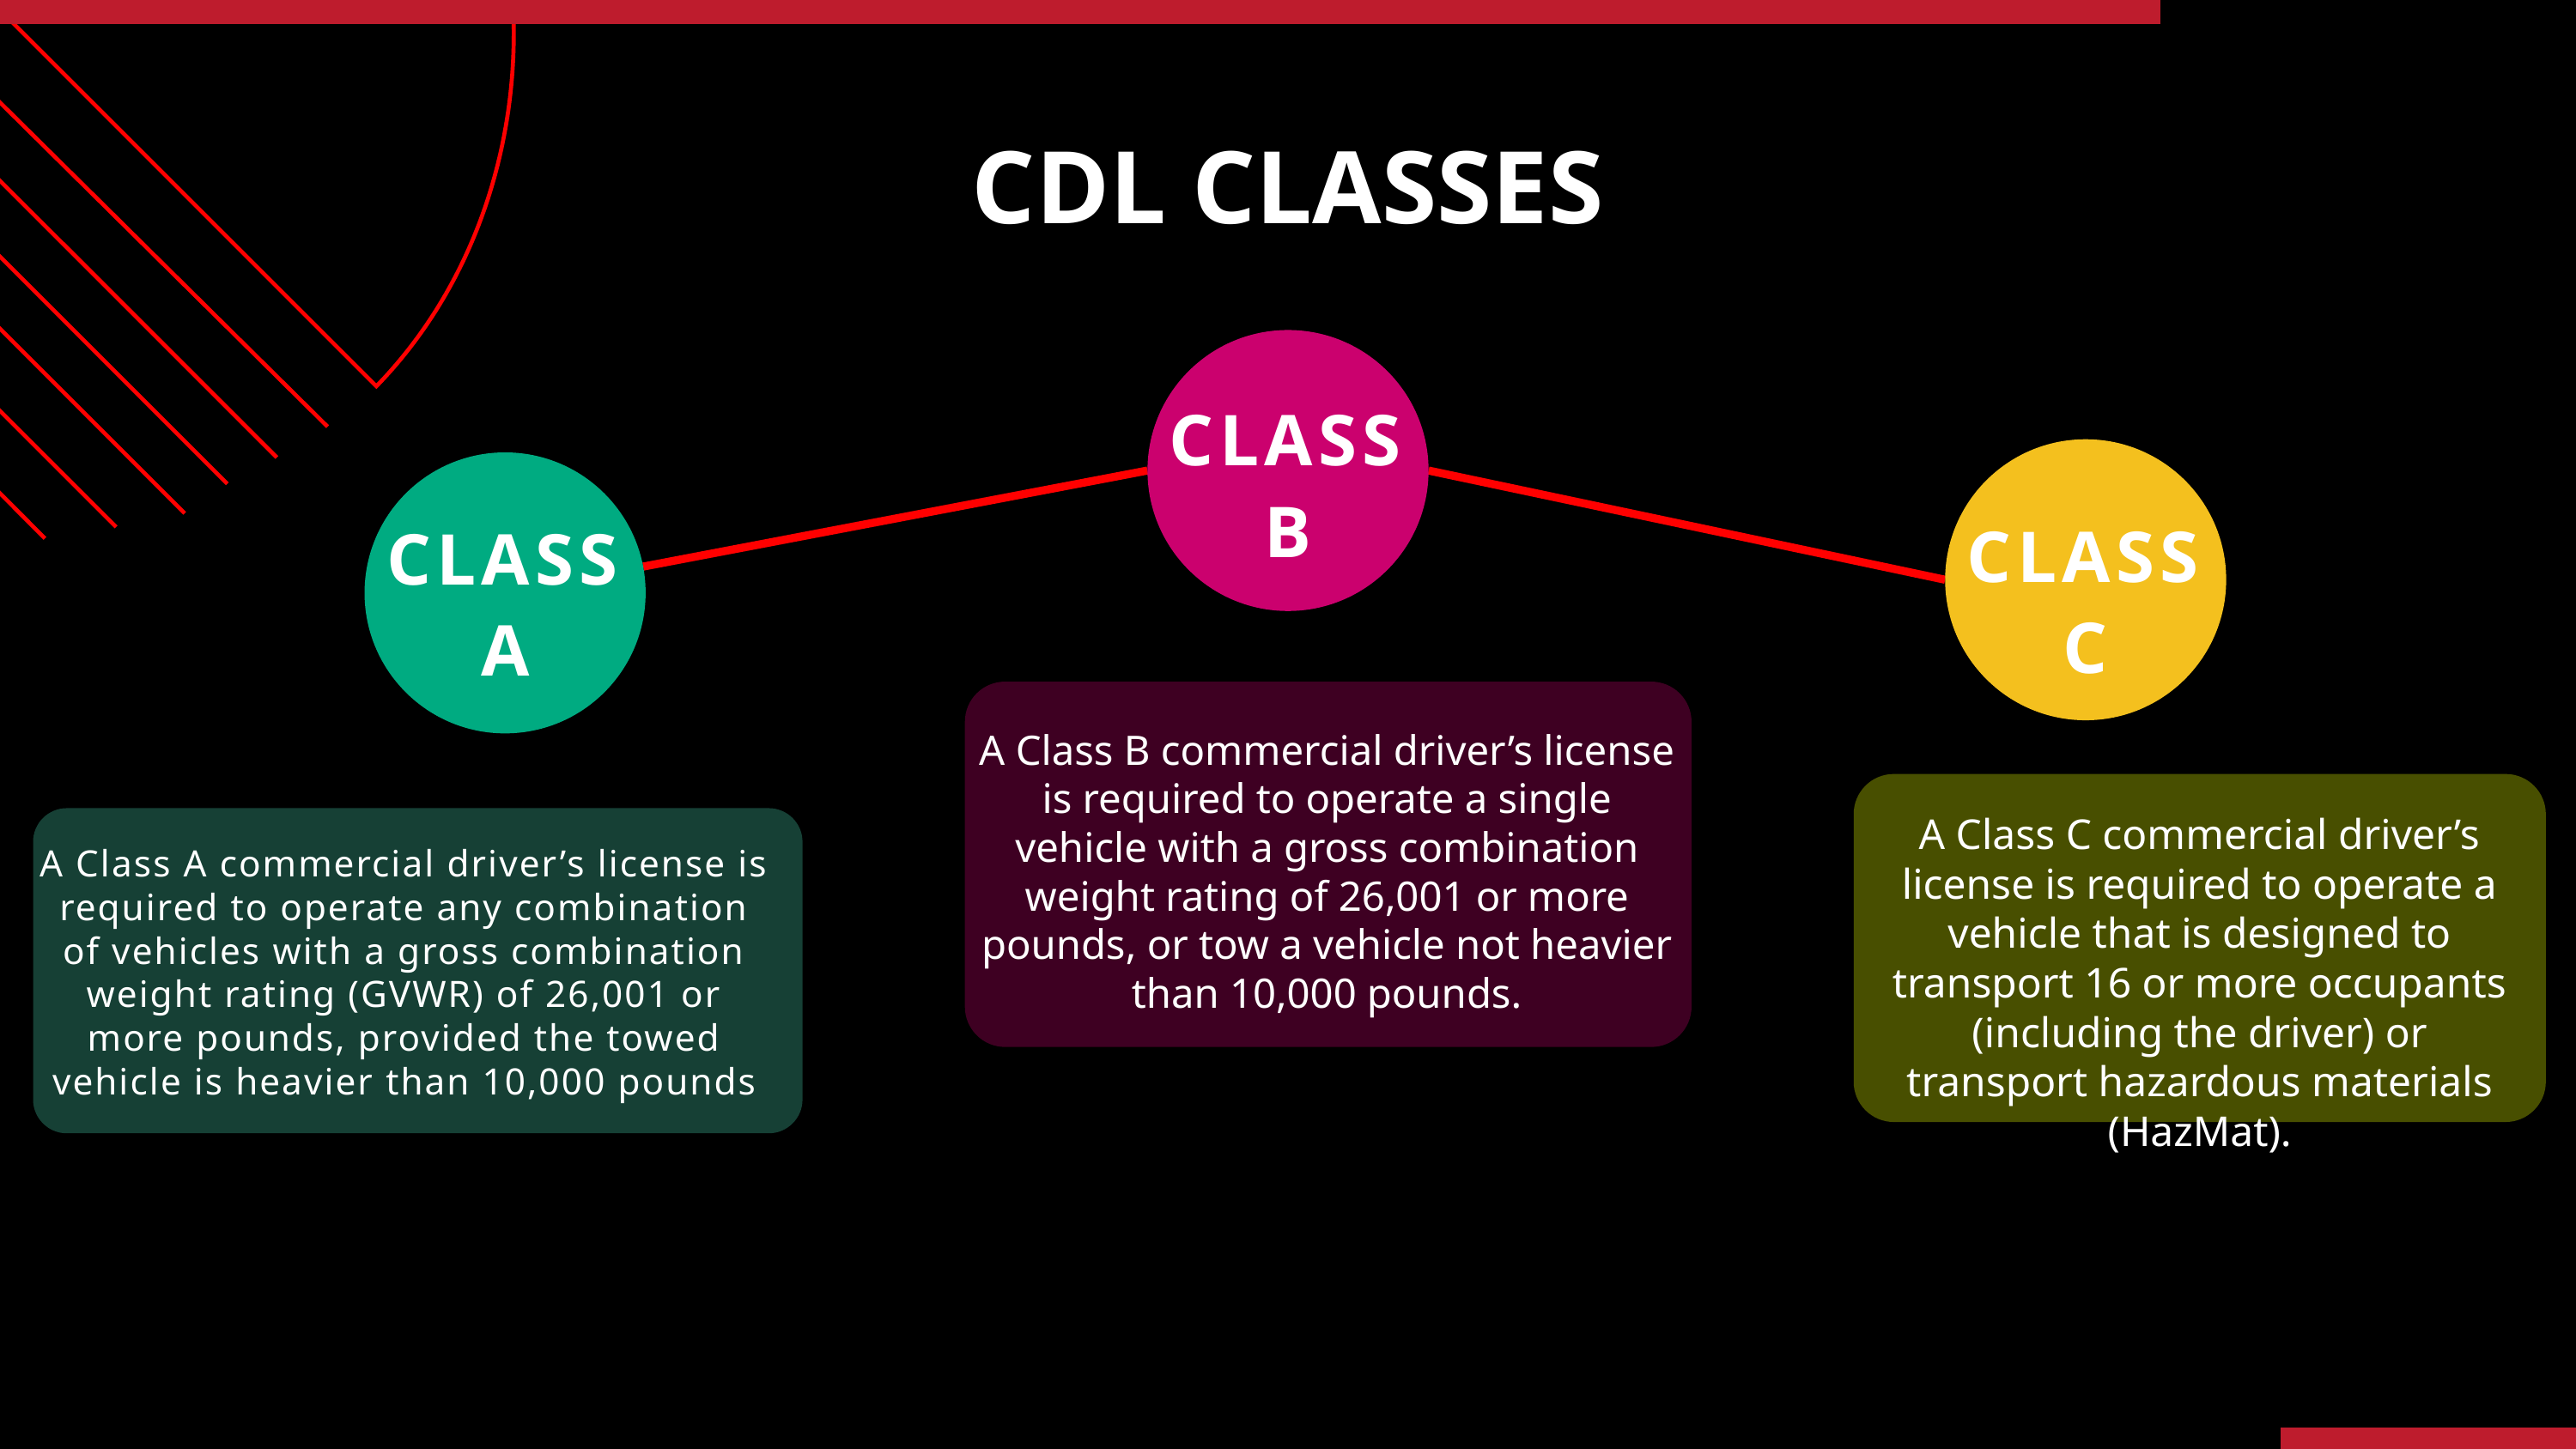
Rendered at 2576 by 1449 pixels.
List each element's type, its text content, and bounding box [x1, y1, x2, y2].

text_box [2280, 1427, 2576, 1449]
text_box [0, 34, 708, 91]
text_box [964, 681, 1692, 1047]
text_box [1147, 330, 1429, 611]
text_box A Class C commercial driver’s license is required to operate a vehicle that is designed to transport 16 or more occupants (including the driver) or transport hazardous materials (HazMat). [1880, 1130, 2520, 1155]
text_box CDL CLASSES [752, 144, 1824, 245]
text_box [364, 452, 647, 734]
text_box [1853, 773, 2547, 1123]
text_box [1945, 439, 2227, 721]
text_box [0, 0, 2161, 25]
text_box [33, 808, 803, 1134]
